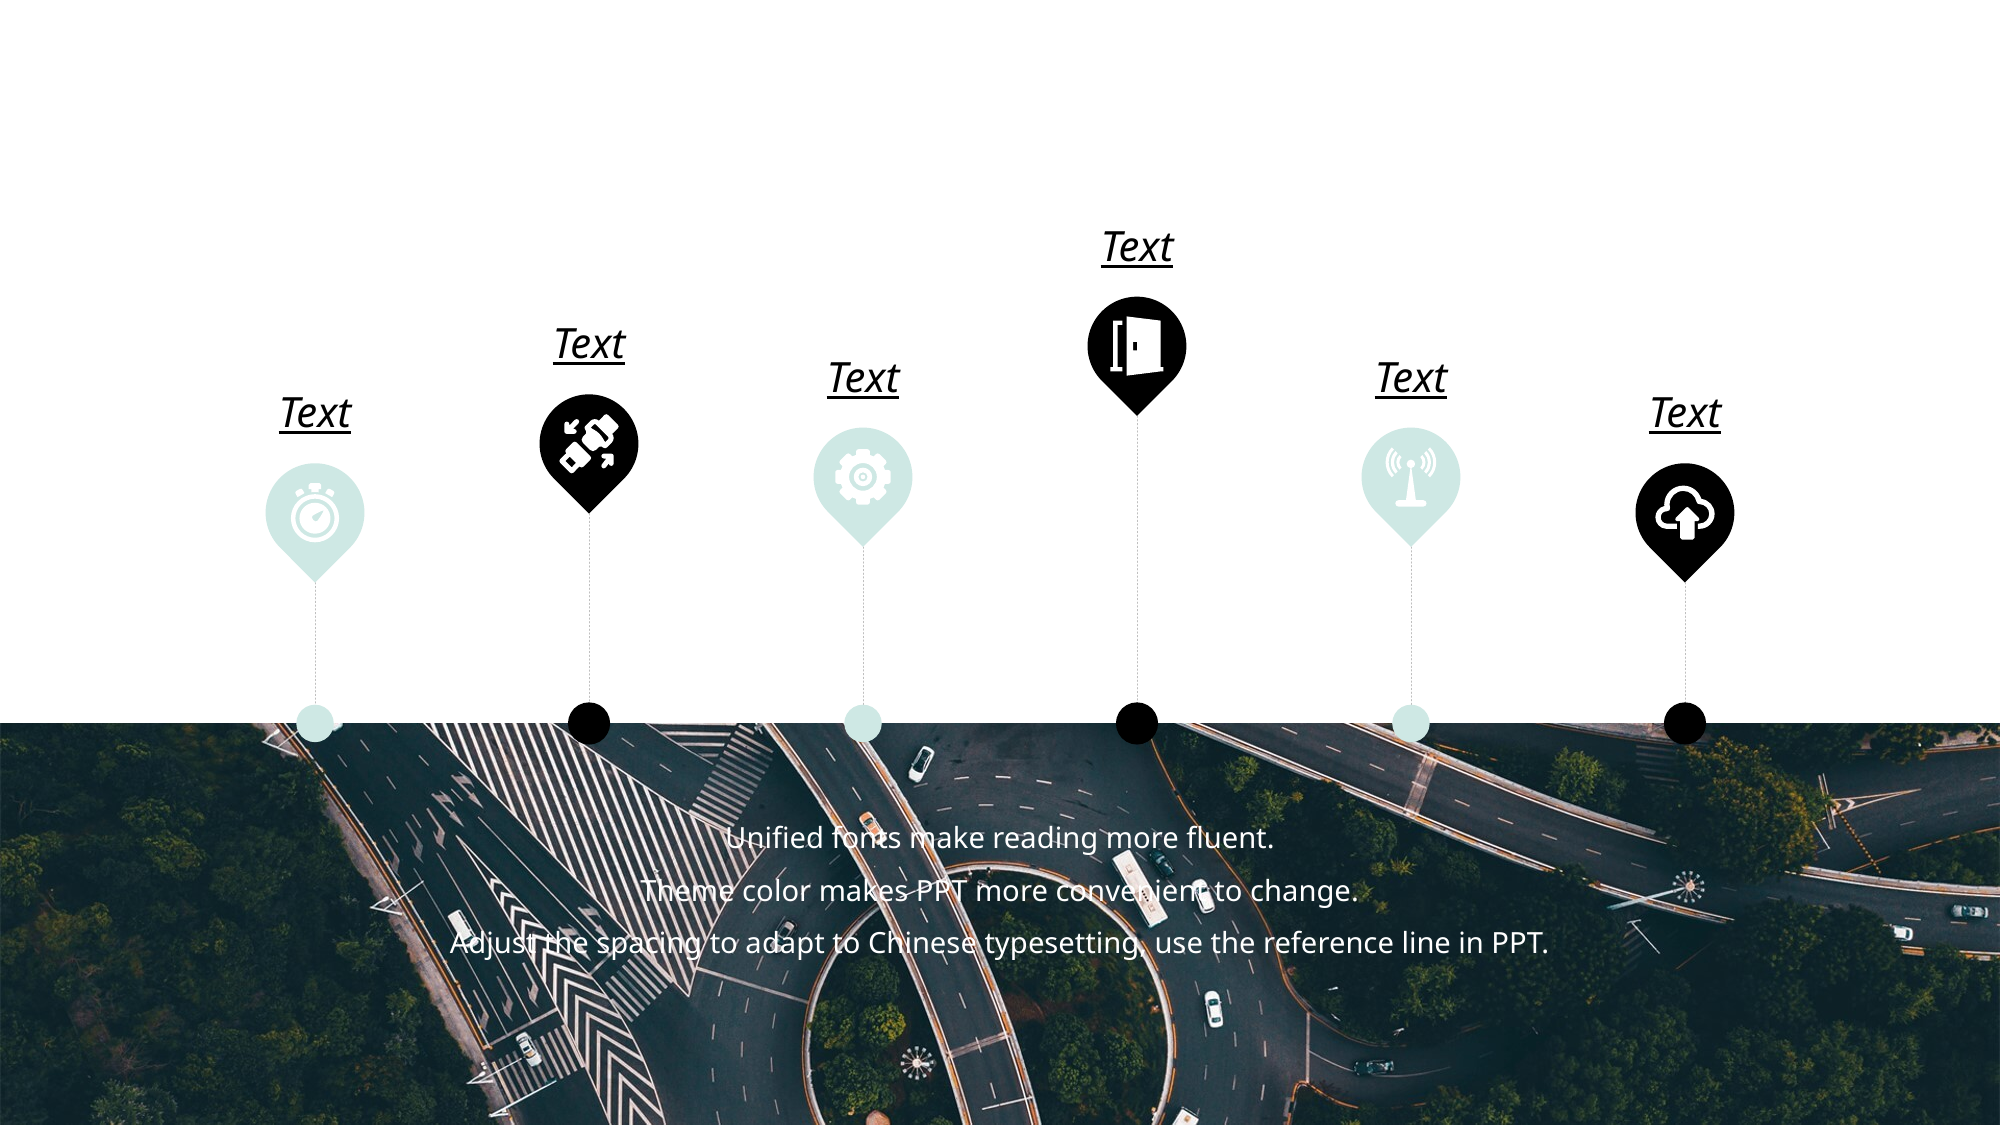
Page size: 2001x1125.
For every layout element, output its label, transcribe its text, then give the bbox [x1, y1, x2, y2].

text_box Text [532, 306, 646, 379]
text_box [538, 393, 640, 515]
text_box [264, 462, 366, 583]
text_box [1109, 320, 1123, 372]
text_box Text [1354, 339, 1468, 412]
text_box [1117, 703, 1157, 744]
text_box [0, 722, 2000, 1125]
text_box [1394, 458, 1428, 508]
text_box [834, 448, 892, 506]
text_box [569, 703, 609, 744]
text_box [289, 482, 341, 544]
text_box [1086, 295, 1188, 417]
text_box [1654, 484, 1716, 541]
text_box [1384, 446, 1403, 479]
text_box Text [806, 339, 920, 412]
text_box [558, 413, 620, 475]
text_box Text [258, 375, 372, 448]
text_box [1391, 703, 1431, 744]
text_box [1634, 462, 1736, 584]
text_box Text [1080, 208, 1194, 281]
text_box Text [1628, 375, 1742, 448]
text_box [843, 703, 883, 744]
text_box [1419, 446, 1438, 479]
text_box Unified fonts make reading more fluent. Theme color makes PPT more convenient to change. Adjust the spacing to adapt to Chinese typesetting, use the reference line in PPT. [110, 772, 1890, 989]
text_box [295, 703, 335, 744]
text_box [1665, 703, 1705, 744]
text_box [812, 426, 914, 548]
text_box [1360, 426, 1462, 548]
text_box [1125, 315, 1165, 377]
